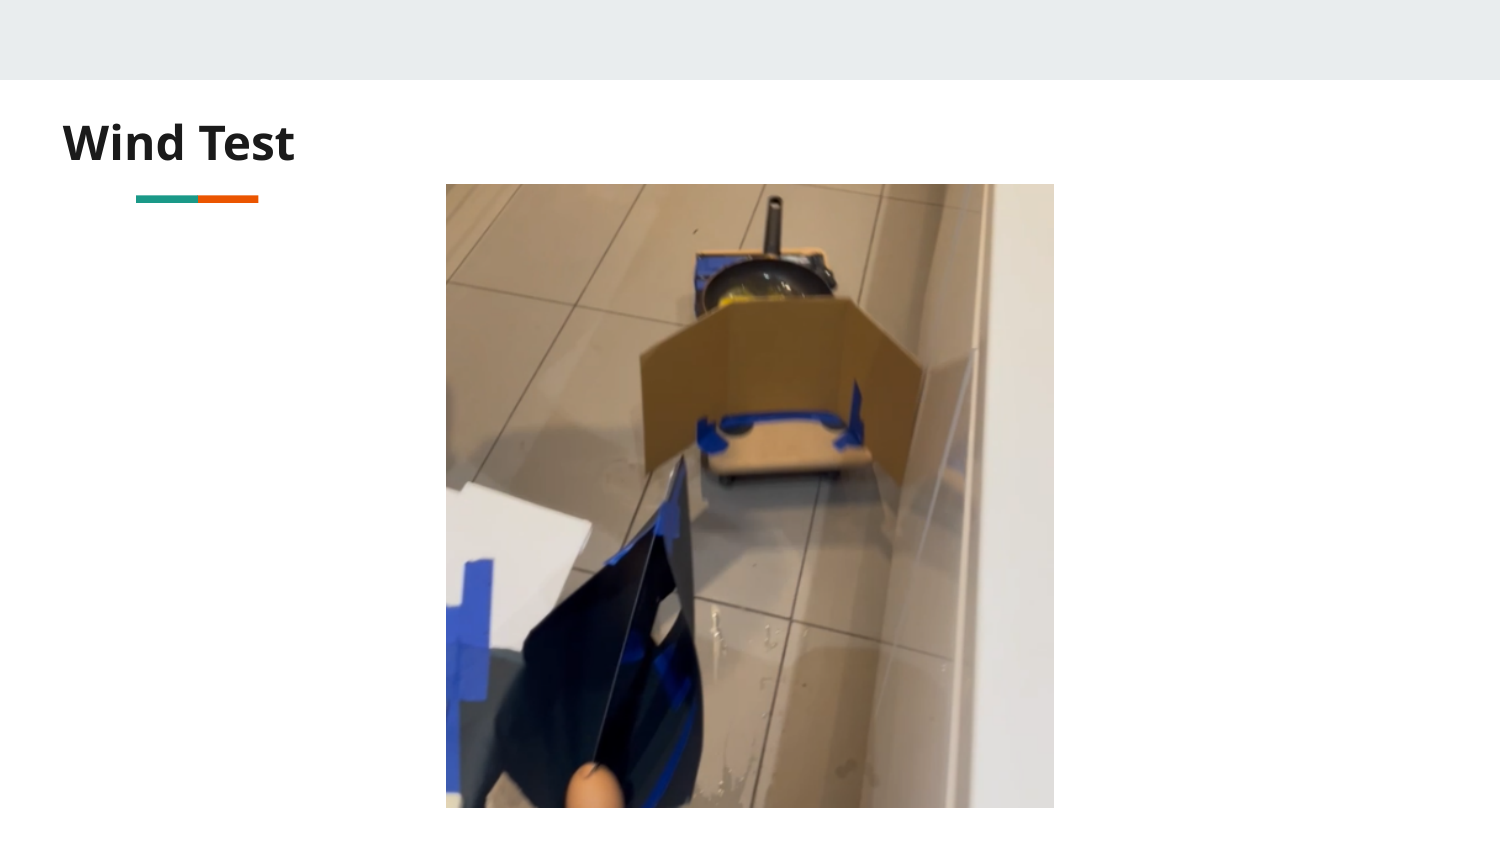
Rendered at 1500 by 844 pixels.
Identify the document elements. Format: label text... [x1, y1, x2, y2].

title Wind Test [60, 109, 773, 254]
picture [446, 184, 1054, 809]
